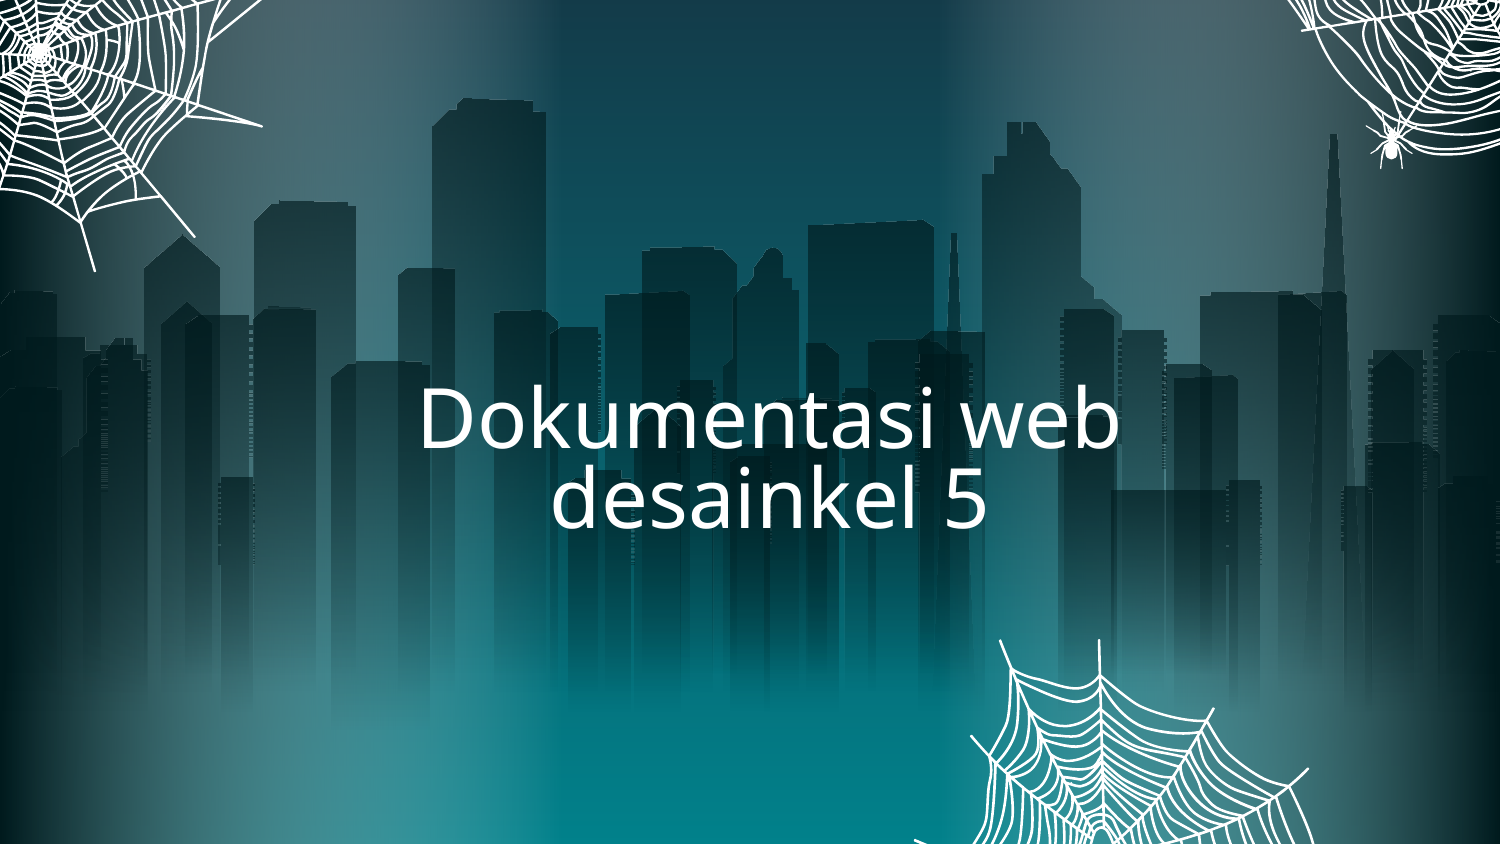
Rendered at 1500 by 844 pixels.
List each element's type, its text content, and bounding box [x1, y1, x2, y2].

title Dokumentasi web desainkel 5 [326, 261, 1214, 560]
